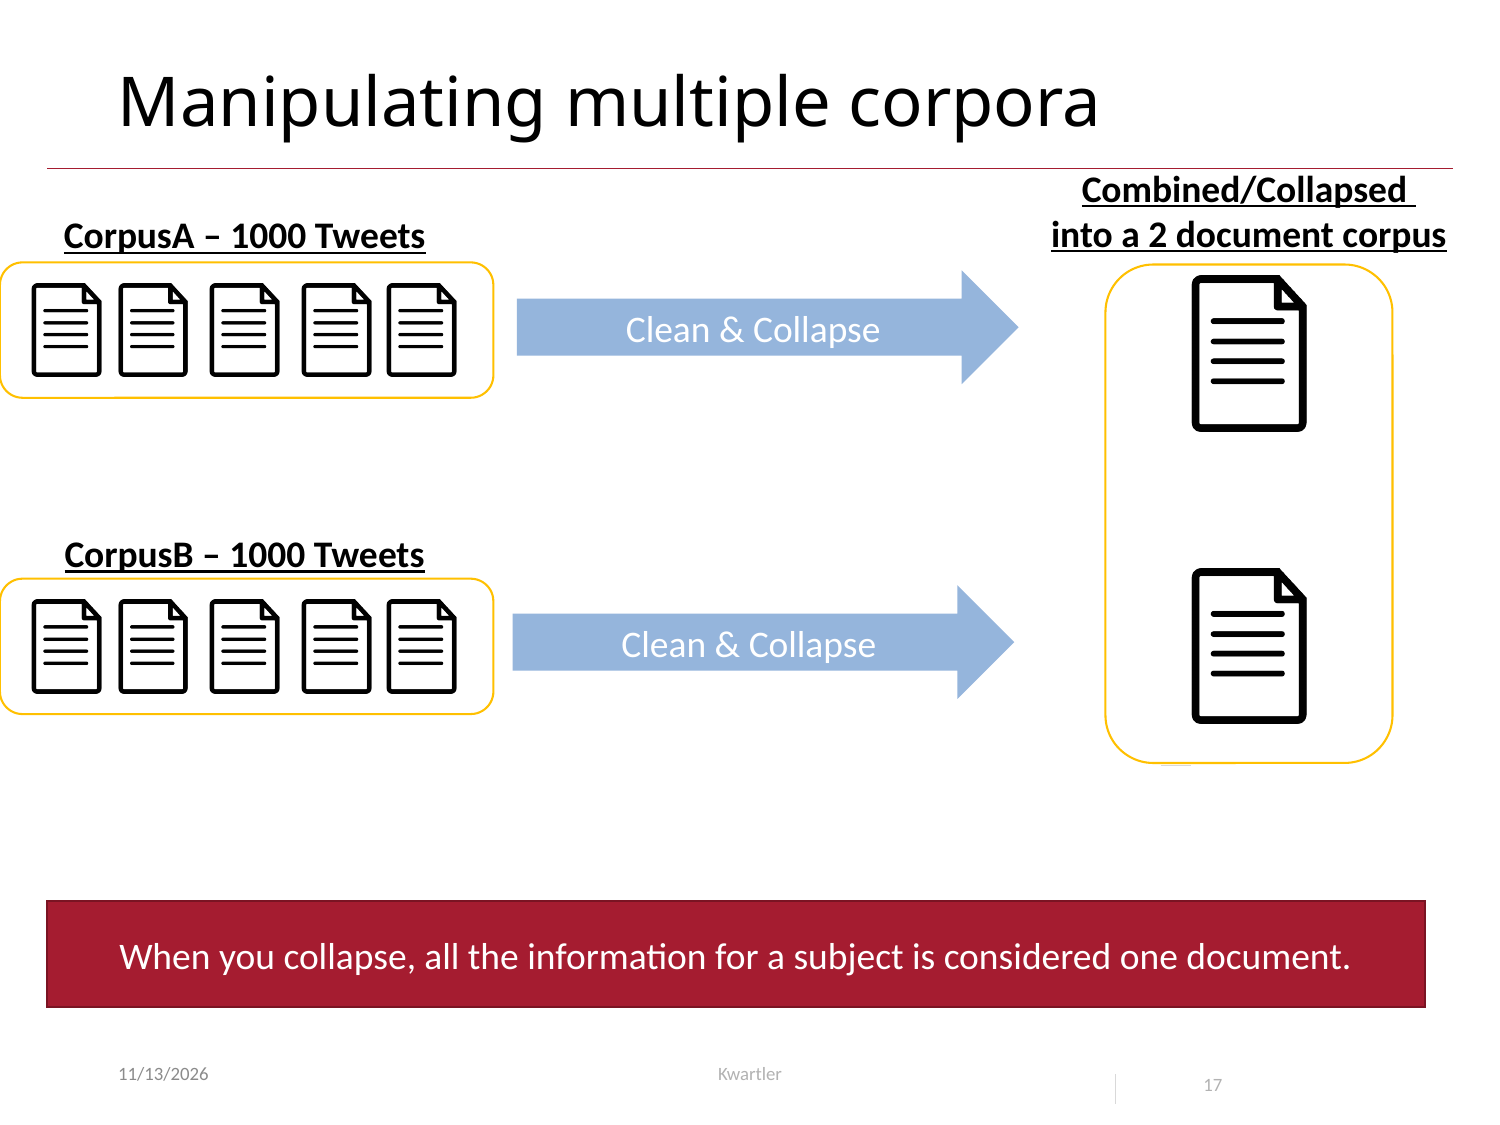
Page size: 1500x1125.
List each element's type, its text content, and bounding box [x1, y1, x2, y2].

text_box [0, 262, 494, 398]
text_box Clean & Collapse [515, 267, 1021, 387]
slide_number 17 [1188, 1042, 1330, 1103]
picture [1171, 275, 1327, 432]
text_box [0, 578, 494, 715]
title Manipulating multiple corpora [103, 59, 1397, 157]
footer Kwartler [496, 1042, 1004, 1103]
text_box CorpusA – 1000 Tweets [48, 204, 441, 261]
text_box CorpusB – 1000 Tweets [49, 522, 440, 577]
text_box [1104, 263, 1394, 765]
text_box Clean & Collapse [511, 582, 1016, 702]
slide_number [103, 1042, 441, 1103]
text_box Combined/Collapsed into a 2 document corpus [1036, 157, 1462, 263]
text_box When you collapse, all the information for a subject is considered one document. [46, 900, 1426, 1008]
picture [1171, 568, 1327, 724]
